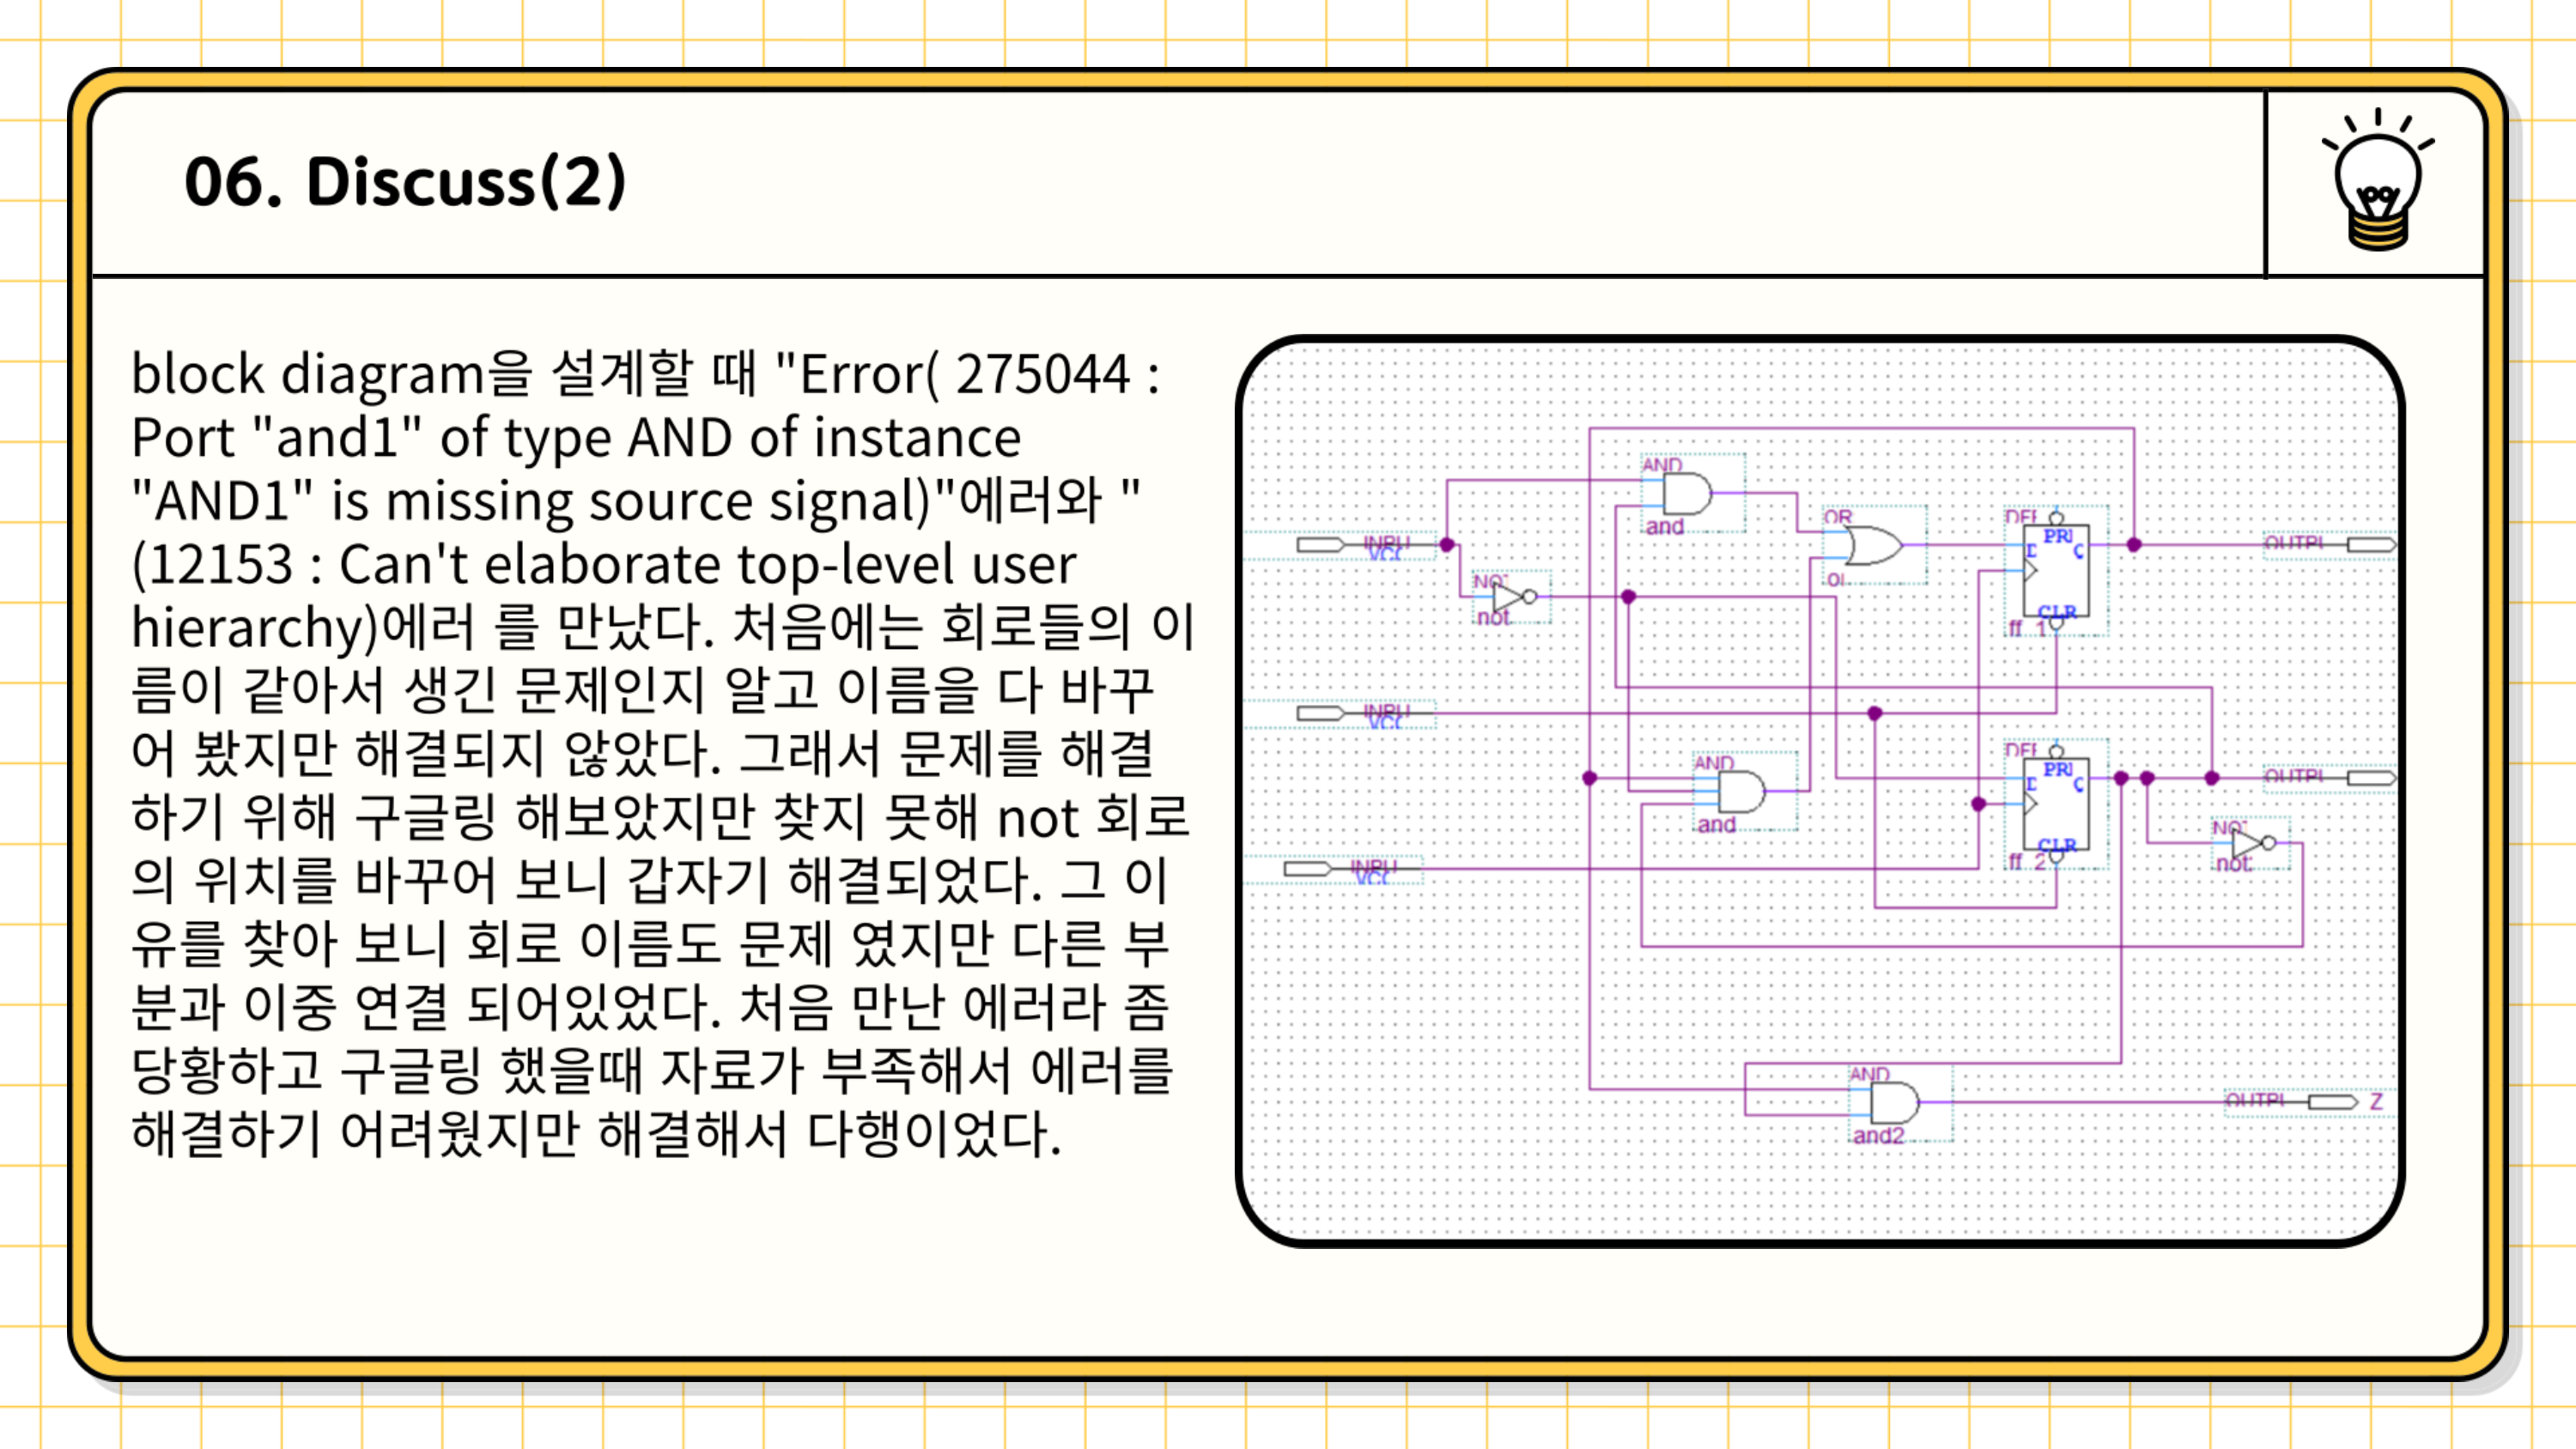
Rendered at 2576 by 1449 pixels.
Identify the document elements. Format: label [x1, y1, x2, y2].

text_box [92, 273, 2488, 280]
text_box [1235, 334, 2408, 1249]
picture [122, 325, 1226, 1183]
text_box [66, 66, 2509, 1382]
picture [174, 131, 663, 243]
text_box [0, 0, 2576, 1449]
text_box [2169, 181, 2317, 188]
text_box [2321, 107, 2435, 252]
